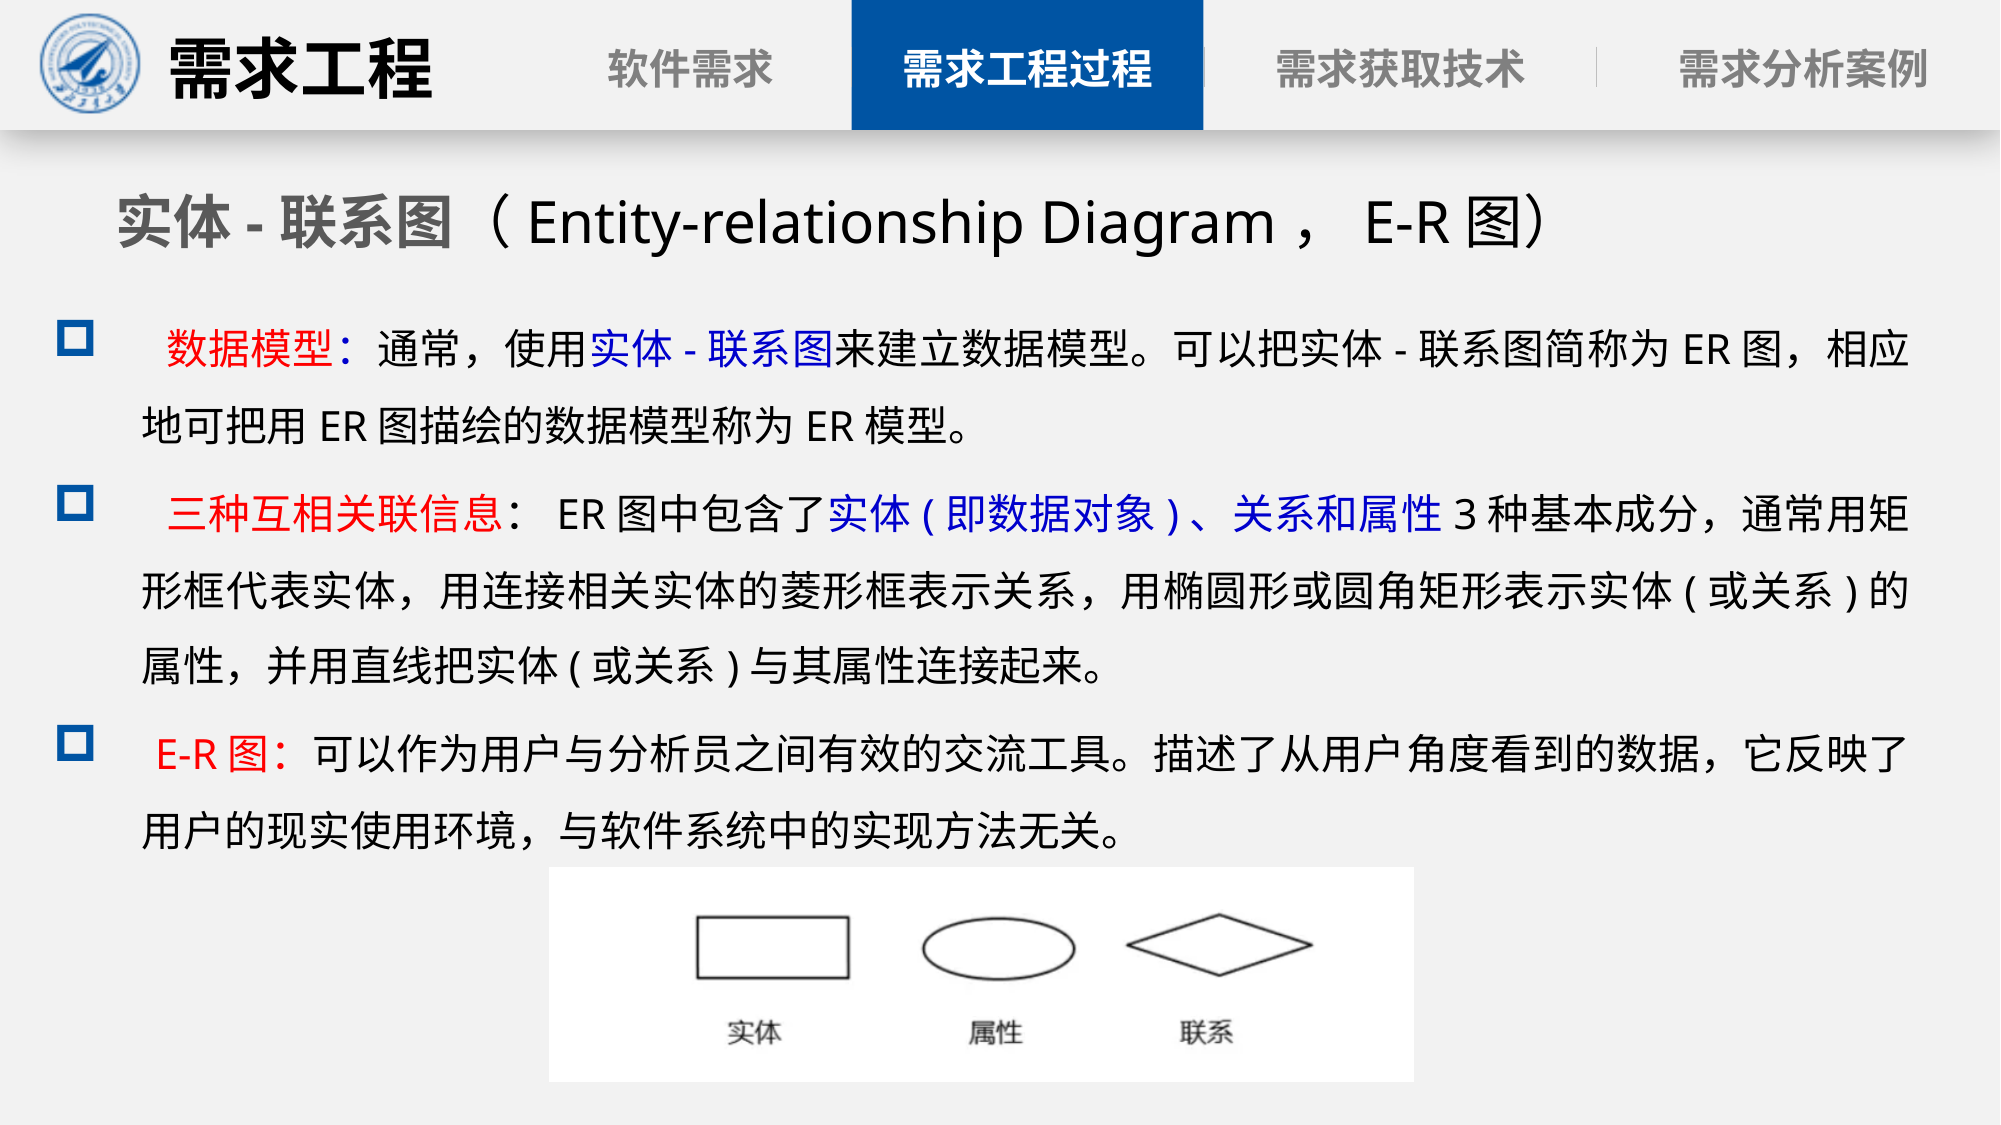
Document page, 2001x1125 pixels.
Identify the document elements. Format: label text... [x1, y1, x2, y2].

text_box [1205, 0, 2000, 131]
text_box 需求获取技术 [1264, 35, 1536, 102]
text_box 软件需求 [580, 35, 802, 102]
text_box 需求分析案例 [1665, 35, 1942, 102]
text_box 数据模型：通常，使用实体-联系图来建立数据模型。可以把实体-联系图简称为ER图，相应地可把用ER图描绘的数据模型称为ER模型。 三种互相关联信息：ER图中包含了实体(即数据对象)、关系和属性3种基本成分，通常用矩形框代表实体，用连接相关实体的菱形框表示关系，用椭圆形或圆角矩形表示实体(或关系)的属性，并用直线把实体(或关系)与其属性连接起来。 E-R图：可以作为用户与分析员之间有效的交流工具。描述了从用户角度看到的数据，它反映了用户的现实使用环境，与软件系统中的实现方法无关。 [37, 276, 1926, 863]
text_box [851, 0, 1205, 131]
text_box [0, 0, 851, 131]
text_box 需求工程 [152, 18, 480, 115]
picture [22, 4, 153, 122]
picture [549, 867, 1414, 1082]
text_box 需求工程过程 [892, 35, 1164, 102]
text_box 实体-联系图（Entity-relationship Diagram，E-R图） [88, 177, 1803, 263]
